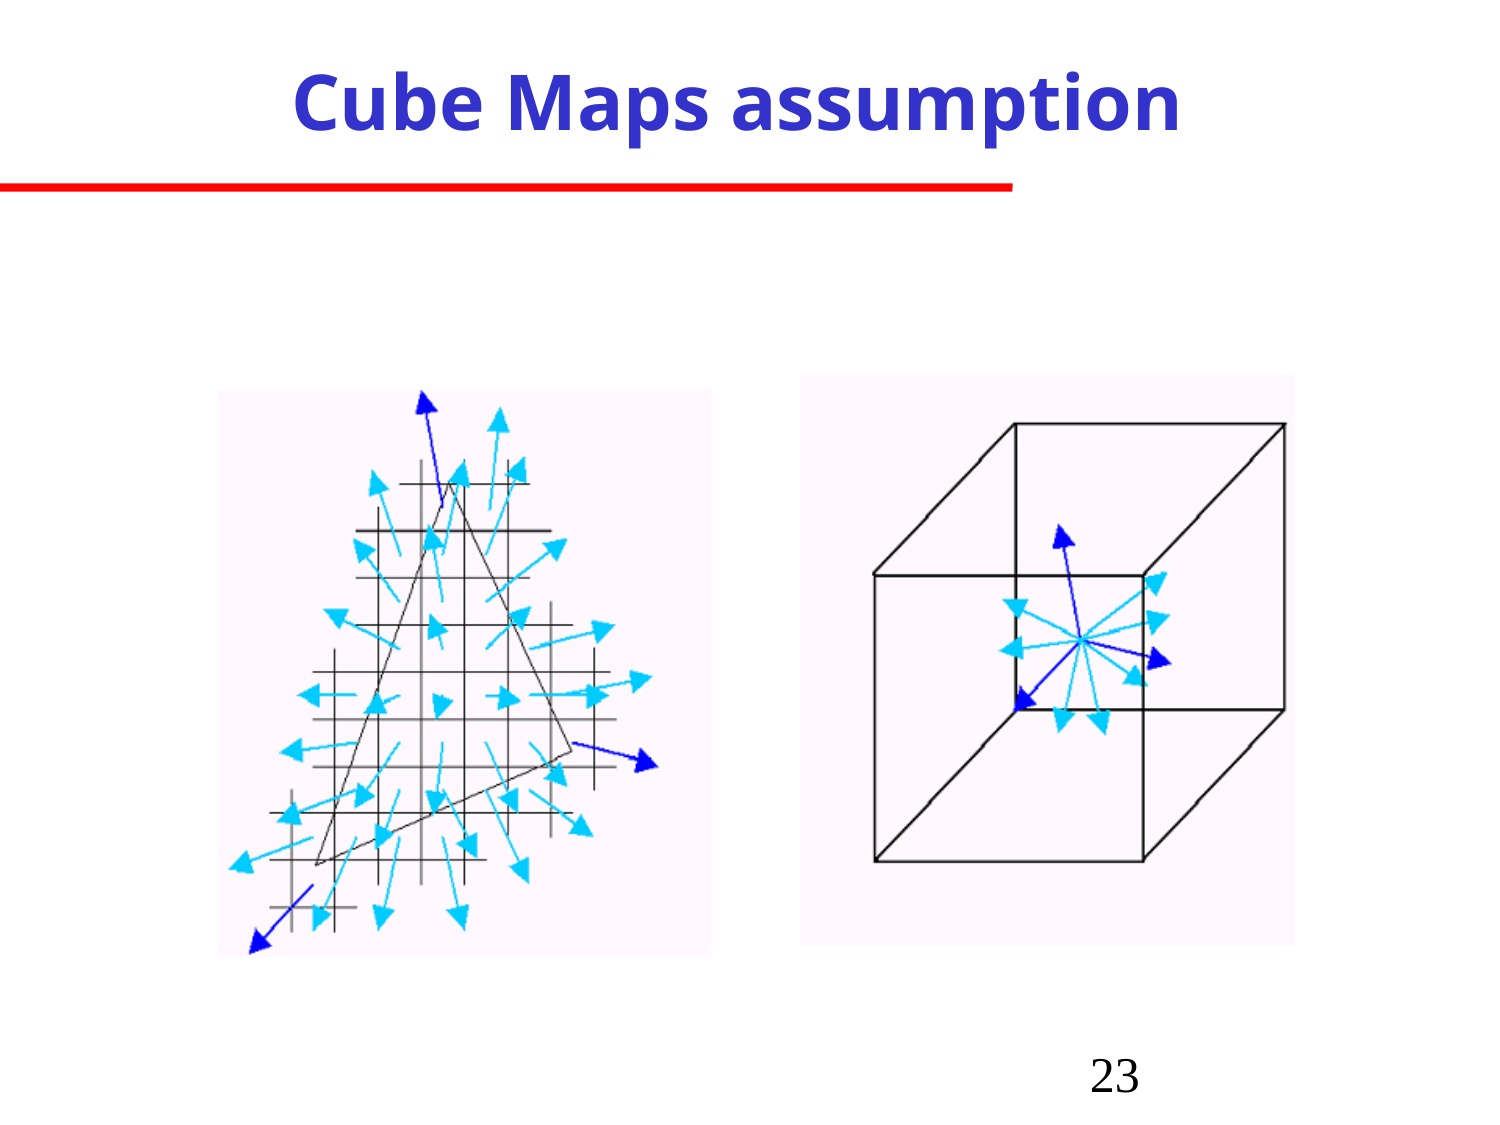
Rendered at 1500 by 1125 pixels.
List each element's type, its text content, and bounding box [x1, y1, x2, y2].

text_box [212, 374, 712, 959]
title Cube Maps assumption [0, 12, 1475, 188]
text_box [799, 374, 1298, 951]
slide_number 23 [1074, 1042, 1426, 1103]
